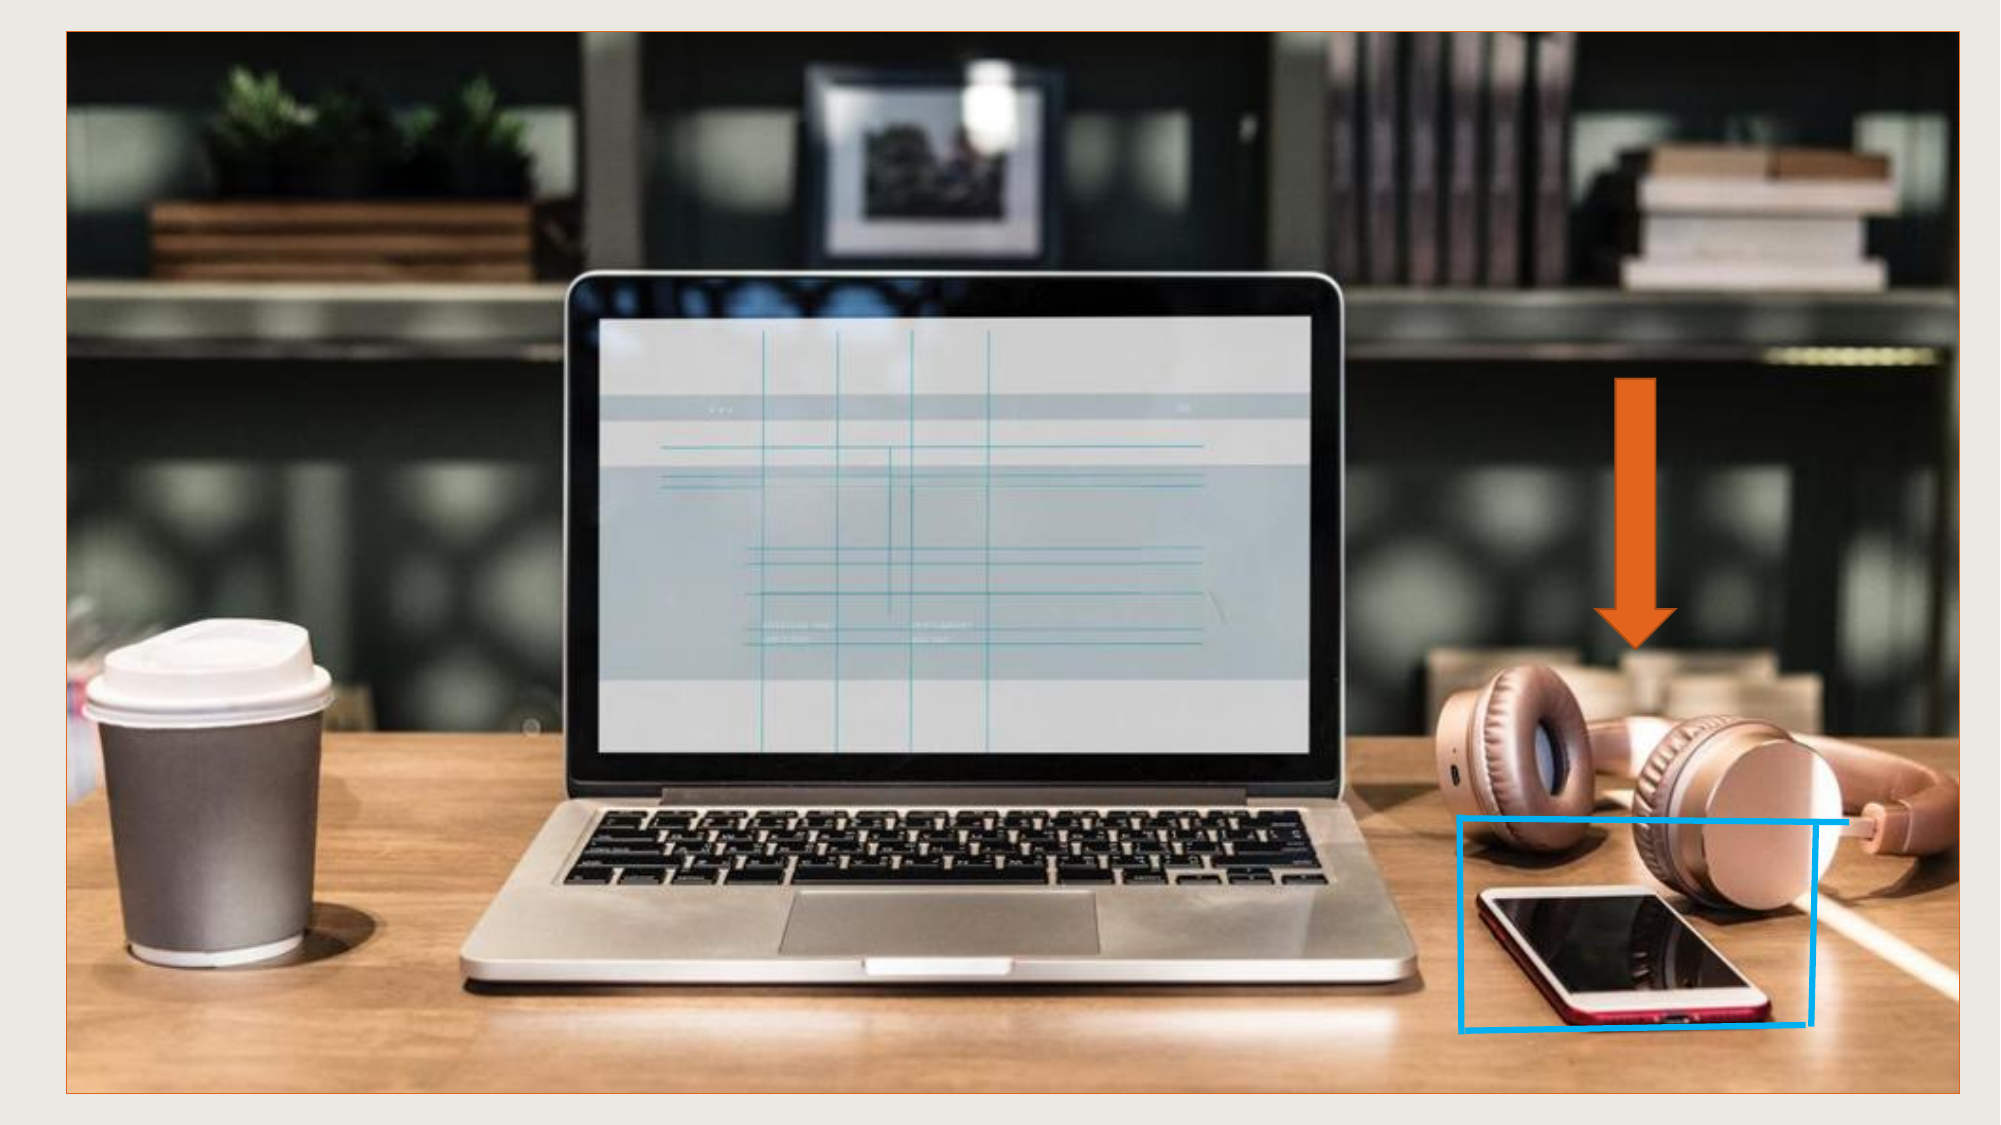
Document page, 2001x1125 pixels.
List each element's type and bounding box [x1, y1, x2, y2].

text_box [1460, 818, 1850, 823]
picture [66, 31, 1960, 1094]
text_box [1811, 823, 1817, 1027]
text_box [1465, 1024, 1806, 1031]
